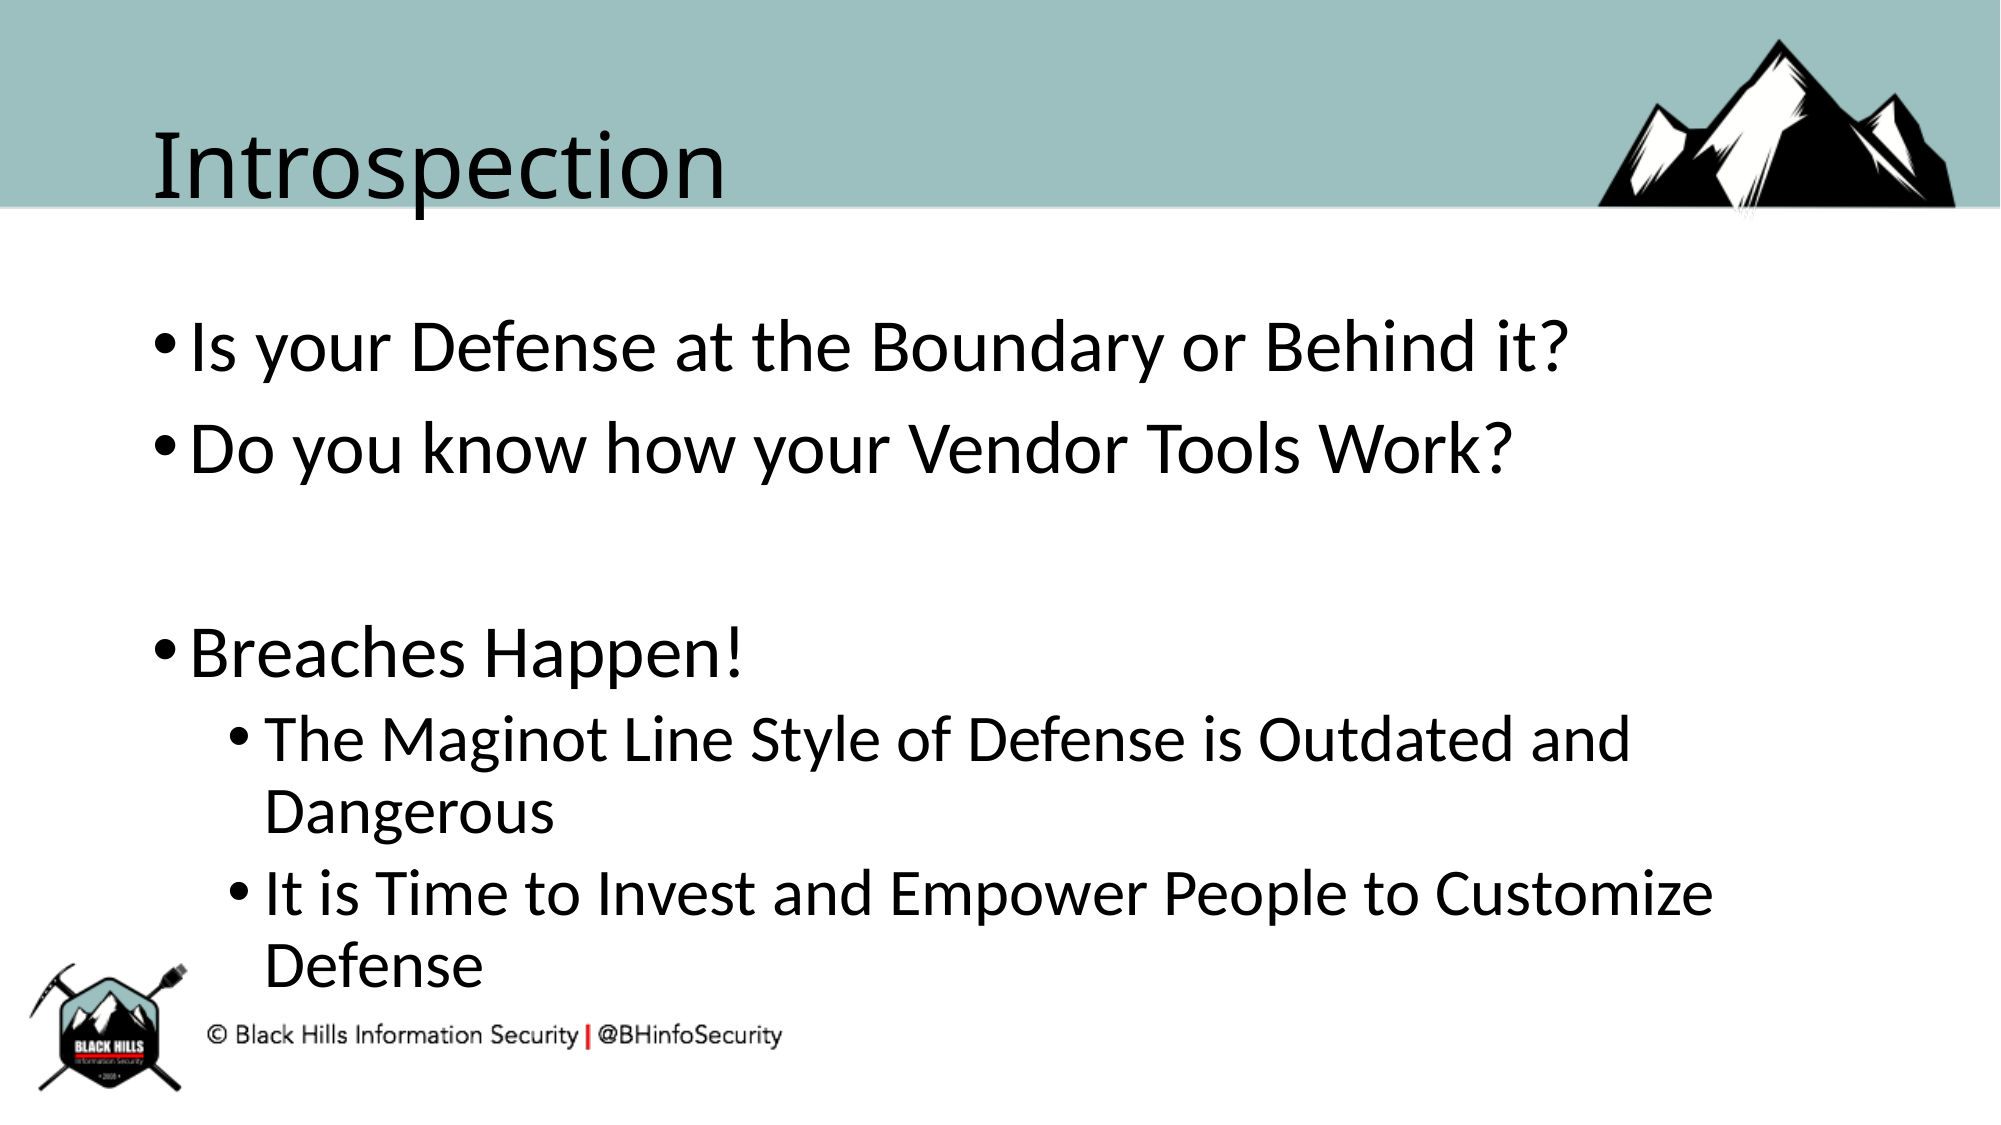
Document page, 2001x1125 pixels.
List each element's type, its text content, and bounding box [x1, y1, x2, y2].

picture [0, 0, 2001, 1125]
title Introspection [137, 59, 1863, 278]
list Is your Defense at the Boundary or Behind it? Do you know how your Vendor Tools Work? Breaches Happen! The Maginot Line Style of Defense is Outdated and Dangerous It is Time to Invest and Empower People to Customize Defense [137, 299, 1863, 1014]
